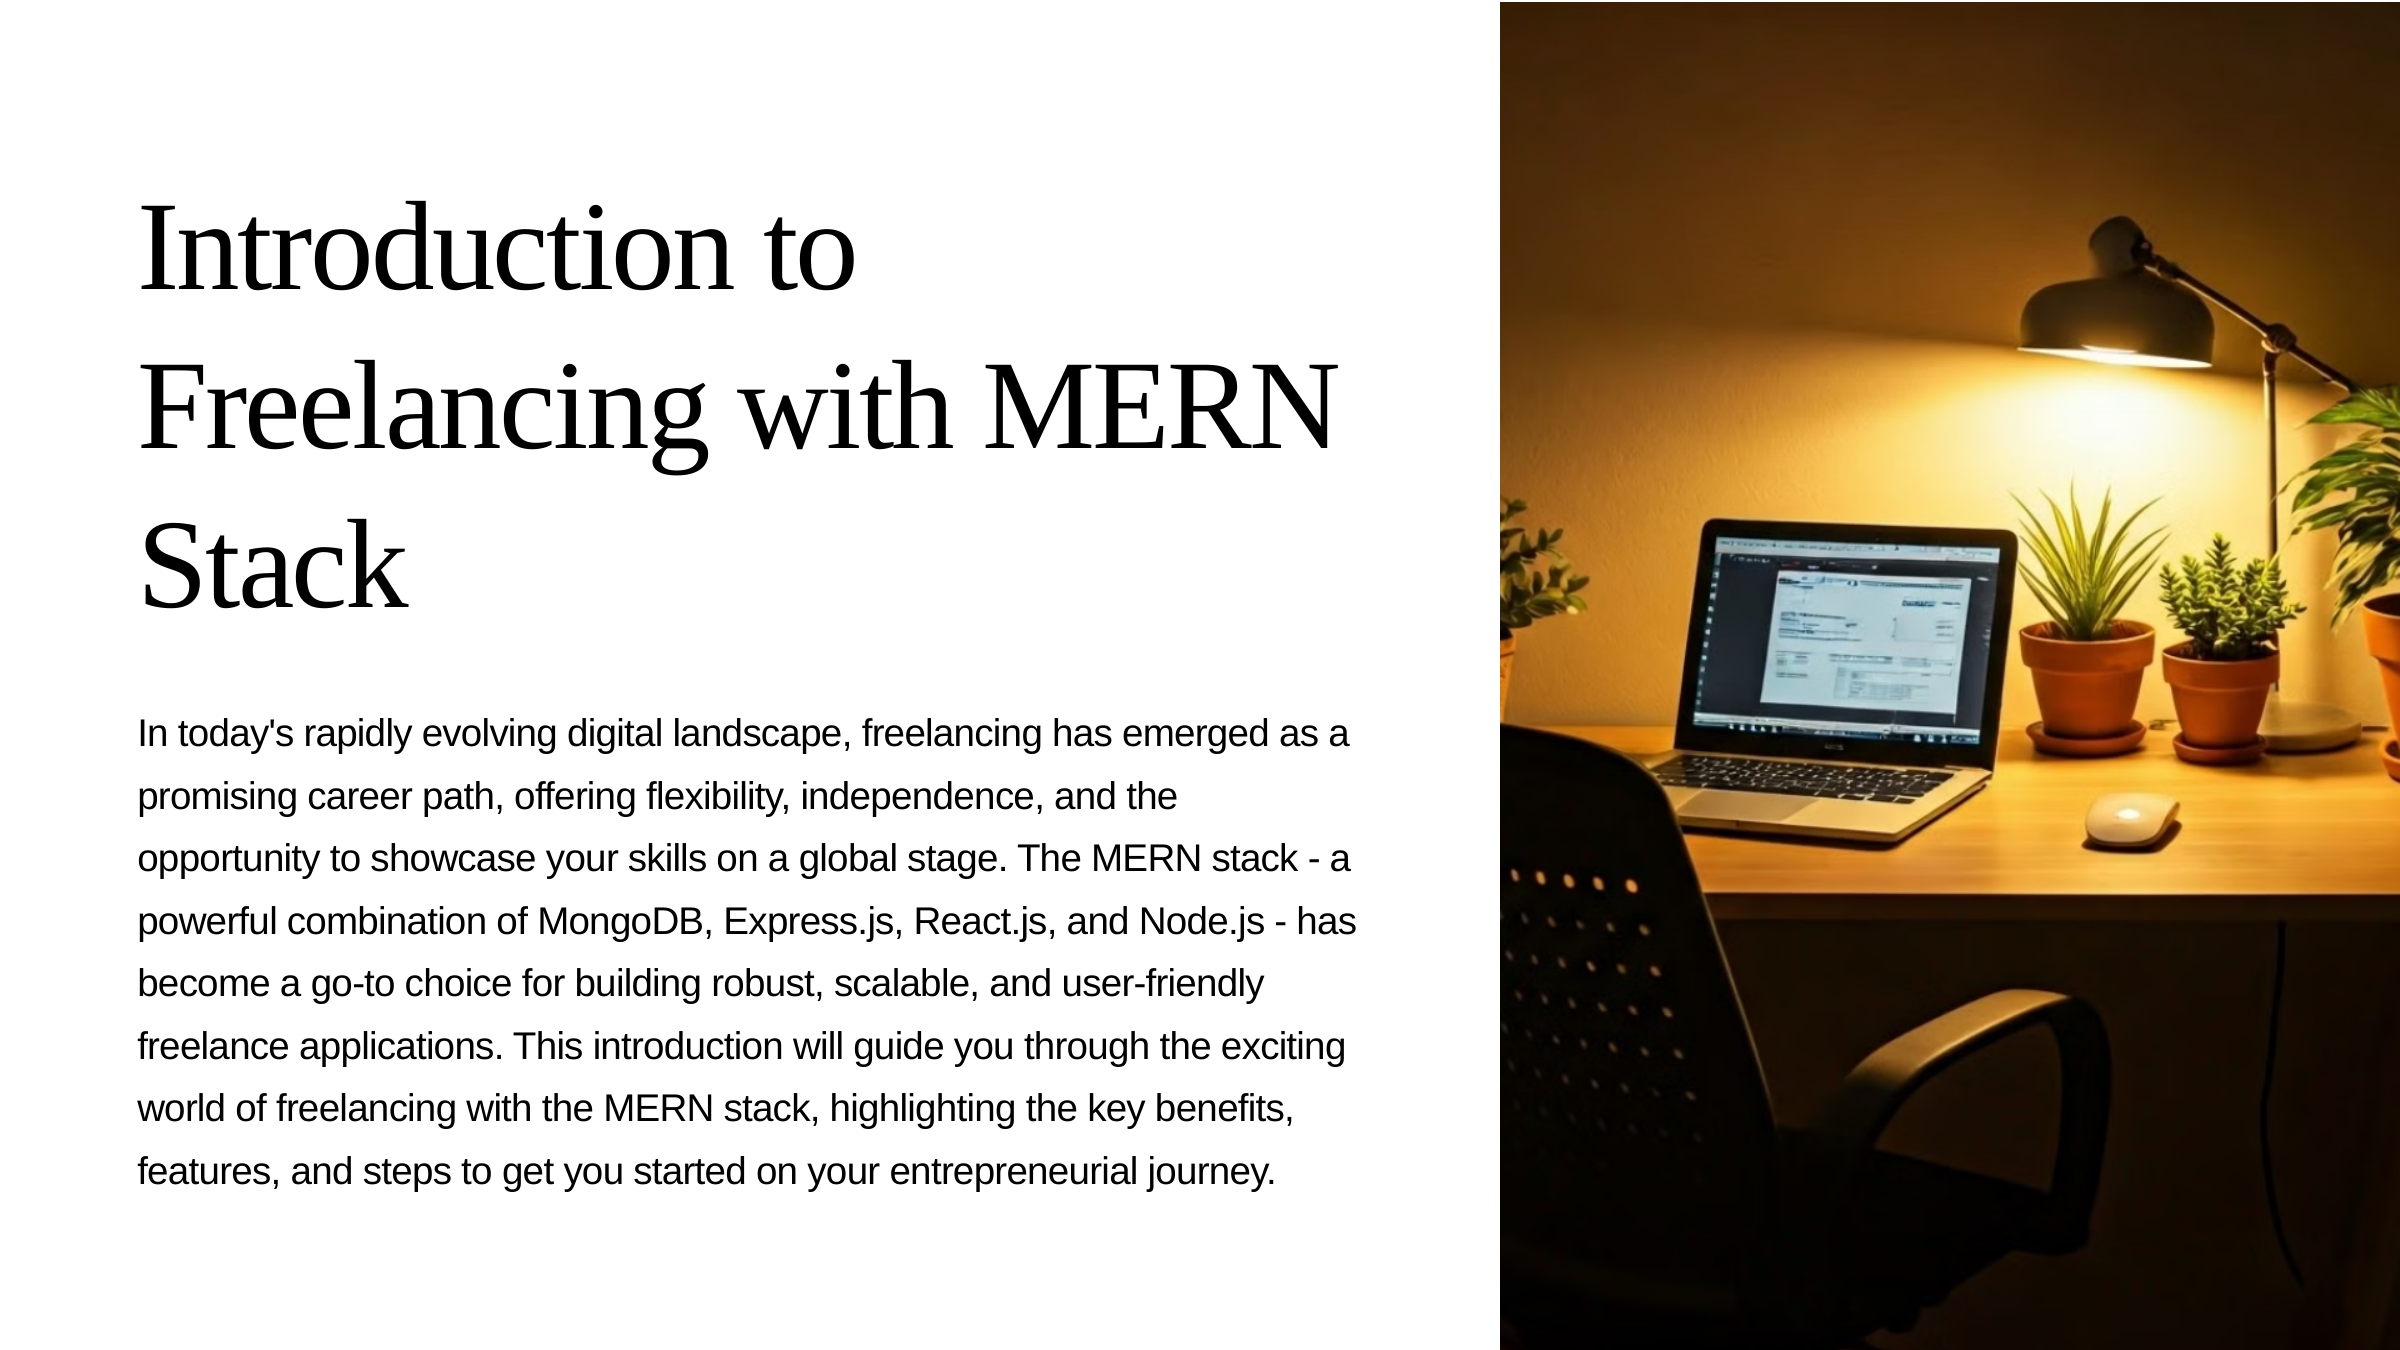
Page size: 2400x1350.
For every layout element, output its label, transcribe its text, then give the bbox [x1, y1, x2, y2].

text_box In today's rapidly evolving digital landscape, freelancing has emerged as a promising career path, offering flexibility, independence, and the opportunity to showcase your skills on a global stage. The MERN stack - a powerful combination of MongoDB, Express.js, React.js, and Node.js - has become a go-to choice for building robust, scalable, and user-friendly freelance applications. This introduction will guide you through the exciting world of freelancing with the MERN stack, highlighting the key benefits, features, and steps to get you started on your entrepreneurial journey. [137, 692, 1363, 1195]
text_box Introduction to Freelancing with MERN Stack [137, 155, 1363, 634]
picture [1499, 2, 2400, 1350]
